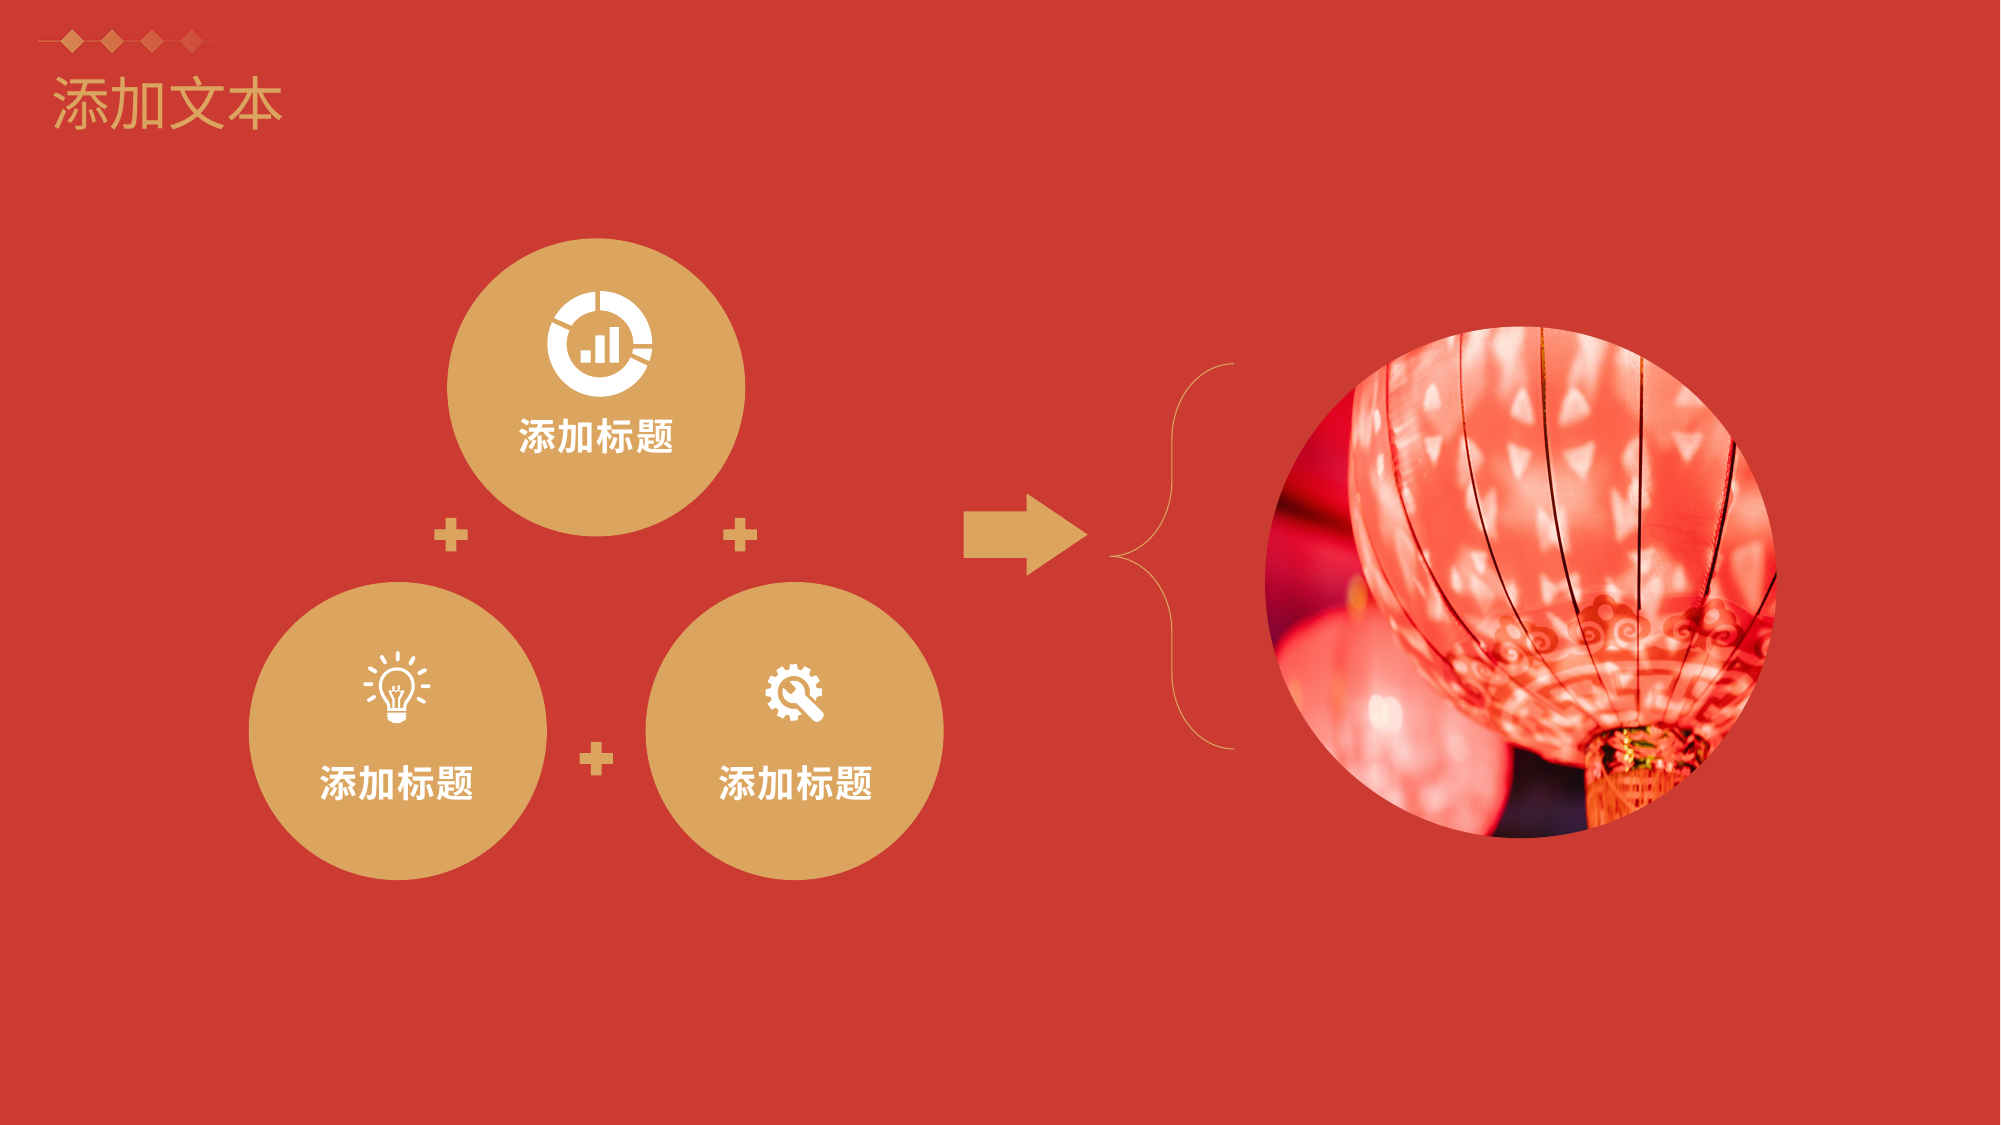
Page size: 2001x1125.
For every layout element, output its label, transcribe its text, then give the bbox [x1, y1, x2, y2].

text_box [1109, 363, 1234, 750]
text_box 添加标题 [239, 743, 554, 812]
text_box [722, 517, 758, 552]
text_box 添加标题 [638, 743, 953, 812]
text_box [363, 651, 431, 724]
text_box [645, 581, 944, 743]
text_box [579, 741, 614, 776]
text_box 添加文本 [36, 59, 300, 145]
text_box [433, 517, 469, 552]
text_box [962, 491, 1090, 578]
text_box [469, 466, 723, 537]
text_box [272, 812, 523, 881]
text_box [447, 238, 746, 454]
picture [0, 0, 2001, 1125]
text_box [540, 290, 653, 397]
text_box [1265, 326, 1777, 839]
text_box [669, 812, 920, 881]
text_box 添加标题 [462, 396, 730, 466]
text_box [765, 664, 824, 723]
text_box [248, 581, 547, 743]
